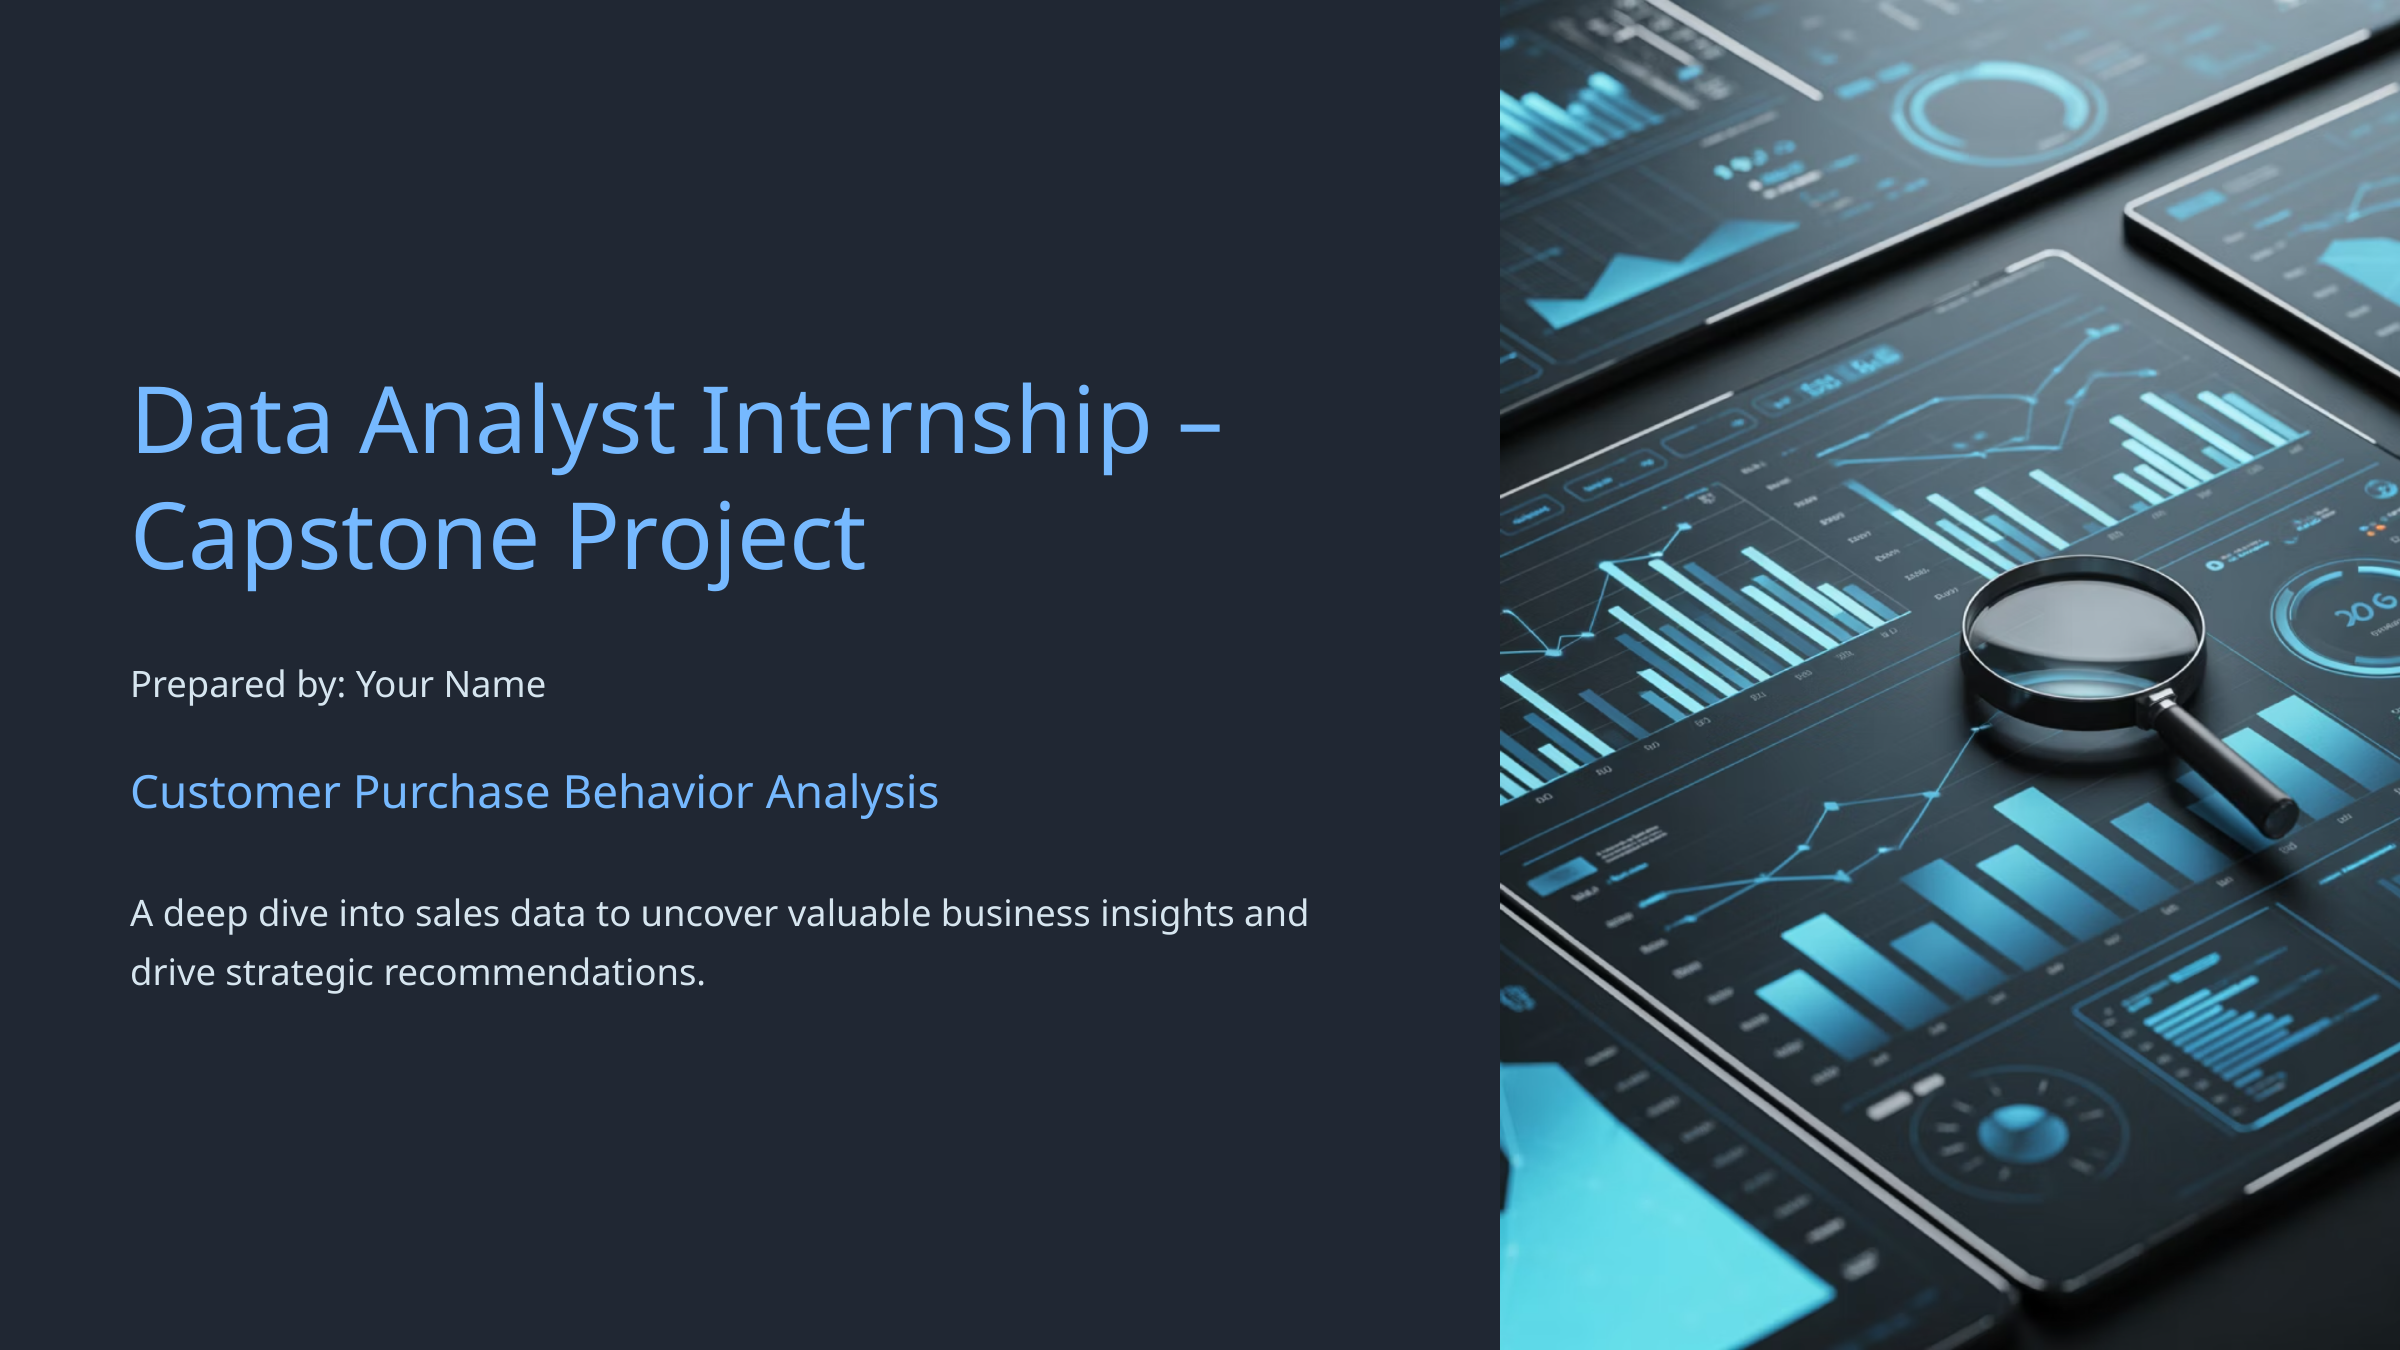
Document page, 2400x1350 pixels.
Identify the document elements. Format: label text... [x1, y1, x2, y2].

text_box Customer Purchase Behavior Analysis [130, 760, 969, 819]
text_box Prepared by: Your Name [130, 644, 1370, 705]
picture [1499, 0, 2400, 1350]
text_box A deep dive into sales data to uncover valuable business insights and drive strategic recommendations. [130, 874, 1370, 994]
text_box Data Analyst Internship – Capstone Project [130, 356, 1370, 590]
